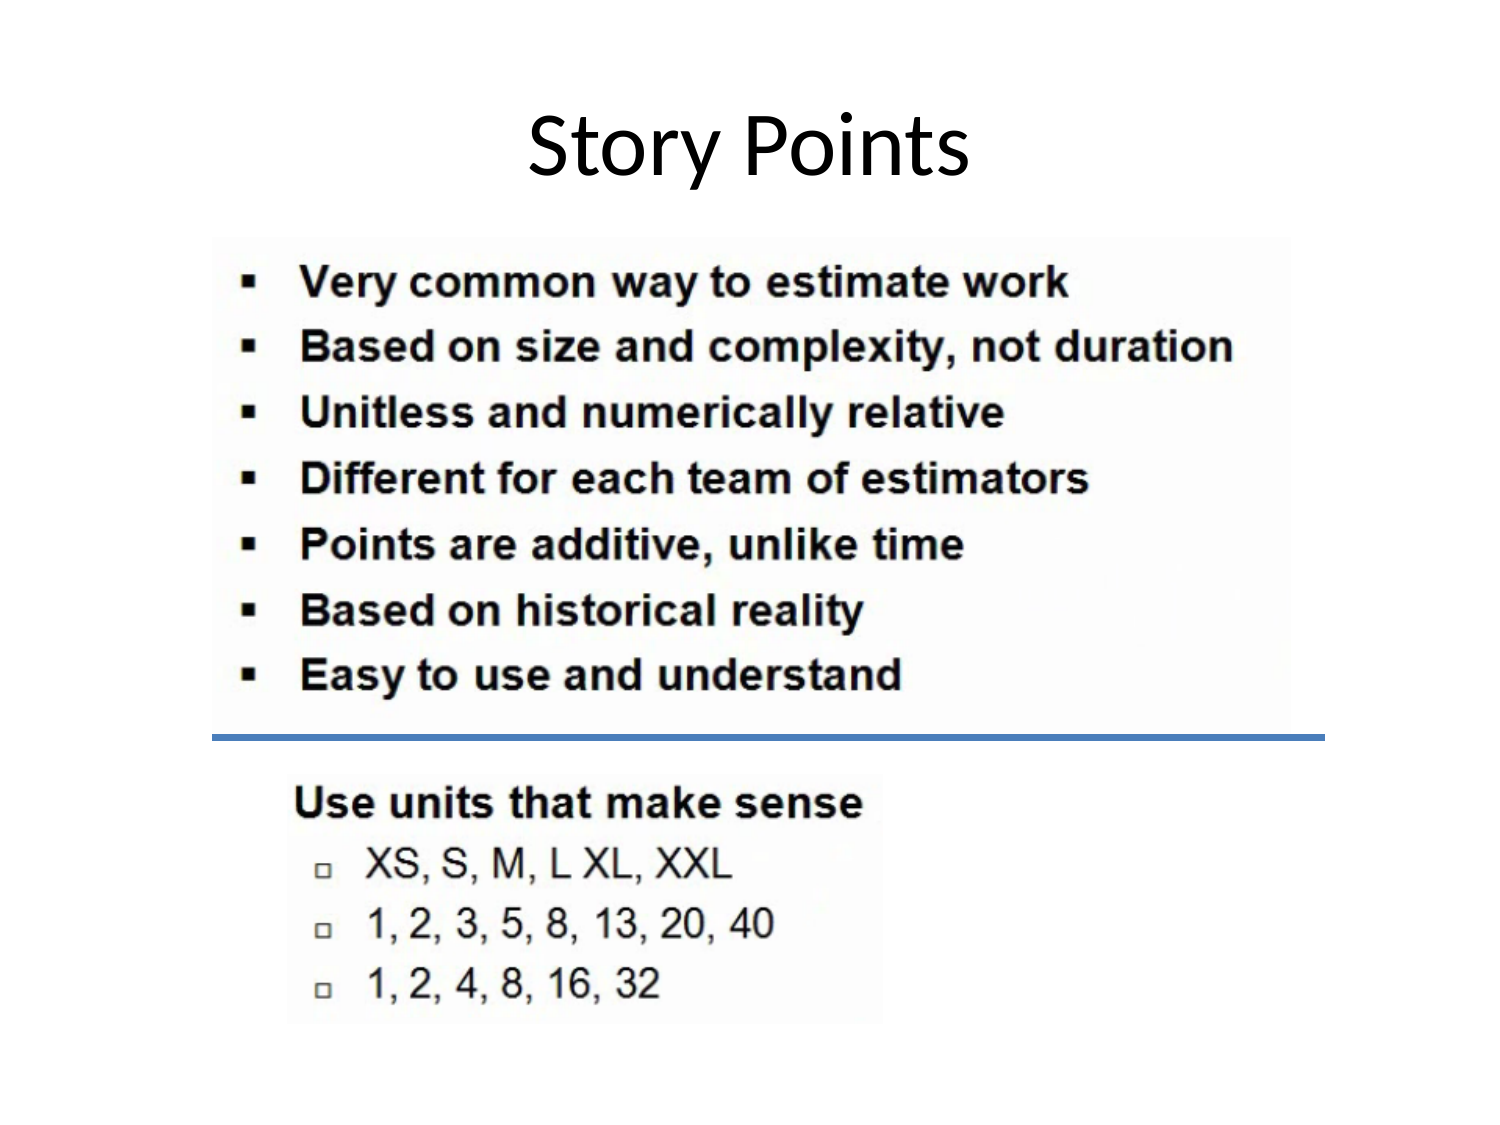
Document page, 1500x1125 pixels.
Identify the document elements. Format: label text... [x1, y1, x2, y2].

picture [212, 237, 1292, 737]
title Story Points [75, 45, 1425, 233]
picture [287, 774, 884, 1024]
